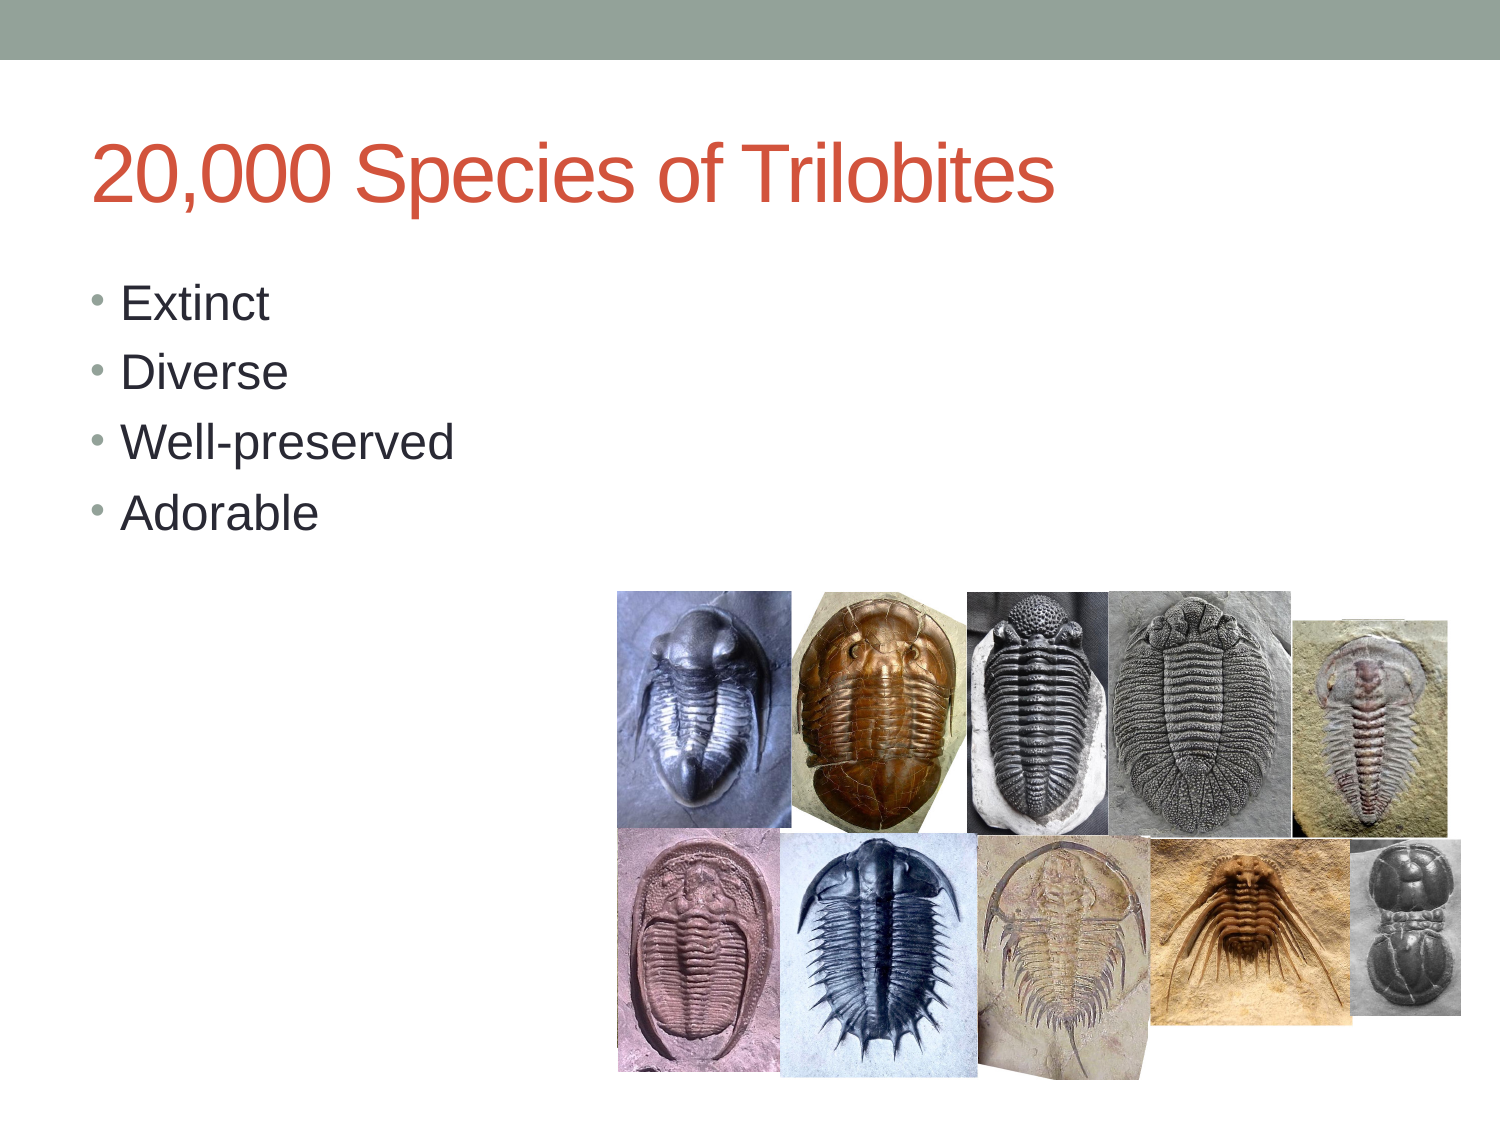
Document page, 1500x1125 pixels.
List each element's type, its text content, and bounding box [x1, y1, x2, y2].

title 20,000 Species of Trilobites [75, 87, 1425, 250]
picture [617, 591, 1461, 1081]
list Extinct Diverse Well-preserved Adorable [75, 262, 1425, 1063]
